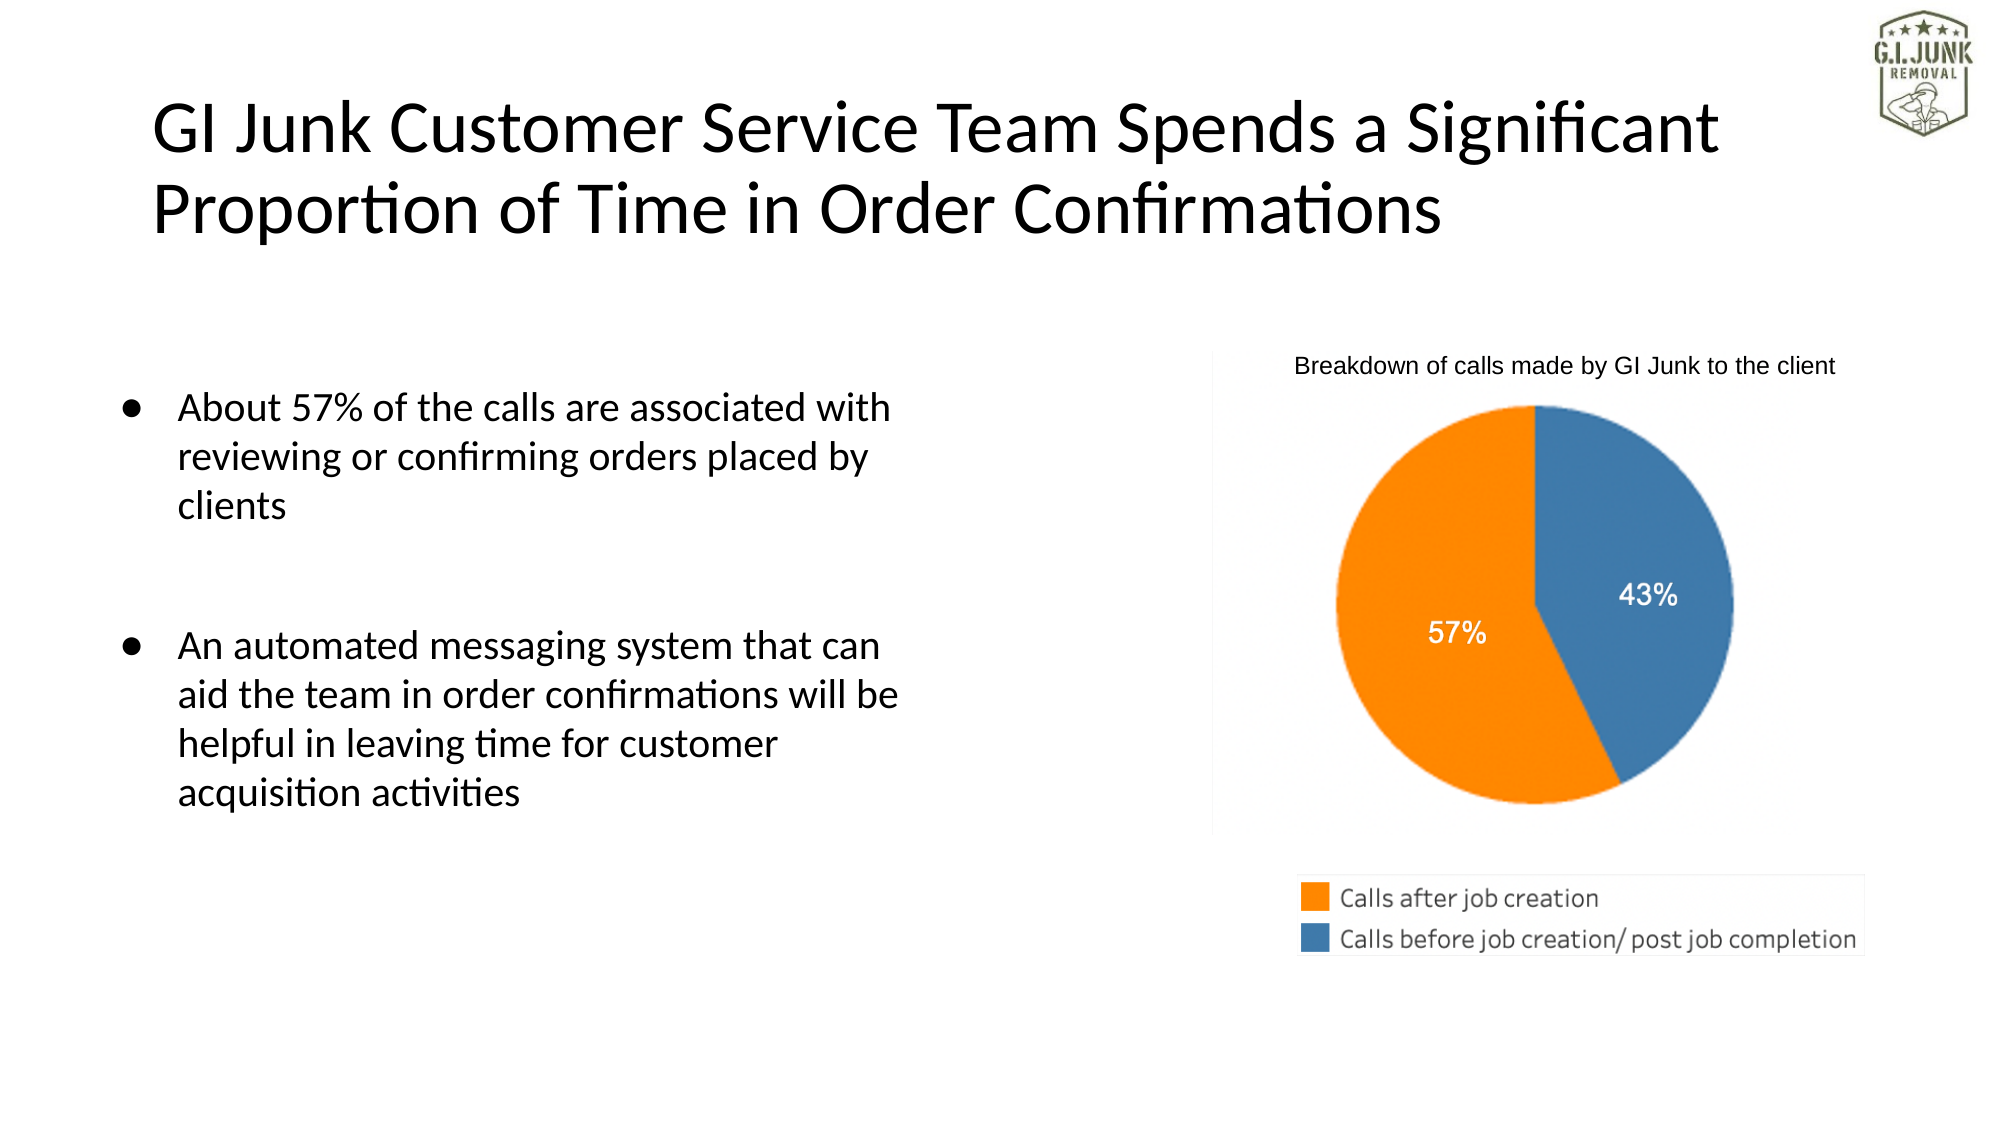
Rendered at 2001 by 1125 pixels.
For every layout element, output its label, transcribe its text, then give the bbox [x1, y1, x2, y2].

title GI Junk Customer Service Team Spends a Significant Proportion of Time in Order Confirmations [137, 59, 1863, 278]
list About 57% of the calls are associated with reviewing or confirming orders placed by clients An automated messaging system that can aid the team in order confirmations will be helpful in leaving time for customer acquisition activities [87, 374, 954, 1089]
picture [1211, 351, 1801, 835]
picture [1296, 873, 1867, 958]
picture [1852, 0, 1996, 145]
text_box Breakdown of calls made by GI Junk to the client [1193, 330, 1938, 395]
